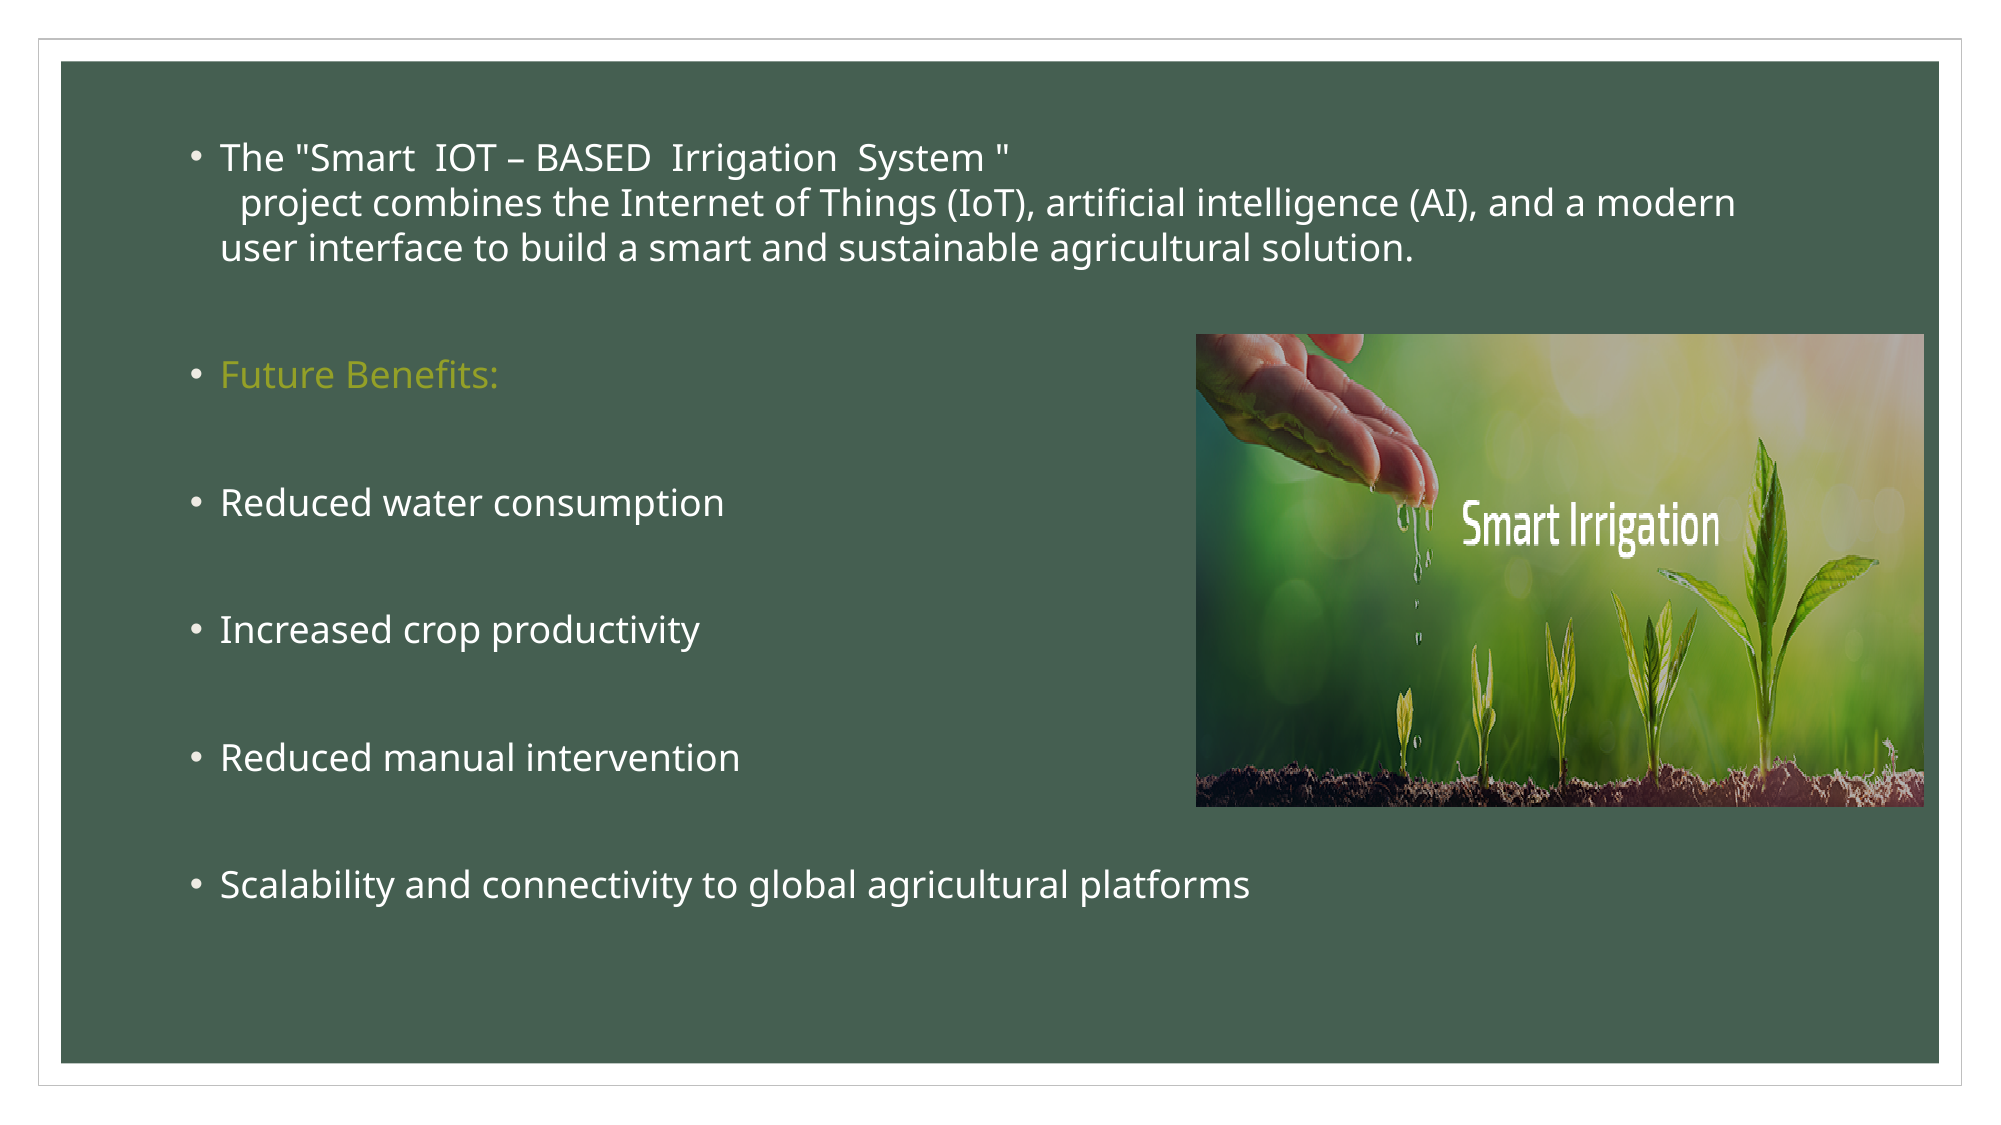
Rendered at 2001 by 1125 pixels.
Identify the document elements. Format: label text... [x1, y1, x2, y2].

list The "Smart IOT – BASED Irrigation System " project combines the Internet of Things (IoT), artificial intelligence (AI), and a modern user interface to build a smart and sustainable agricultural solution. Future Benefits: Reduced water consumption Increased crop productivity Reduced manual intervention Scalability and connectivity to global agricultural platforms [174, 126, 1825, 990]
picture [1196, 334, 1924, 807]
